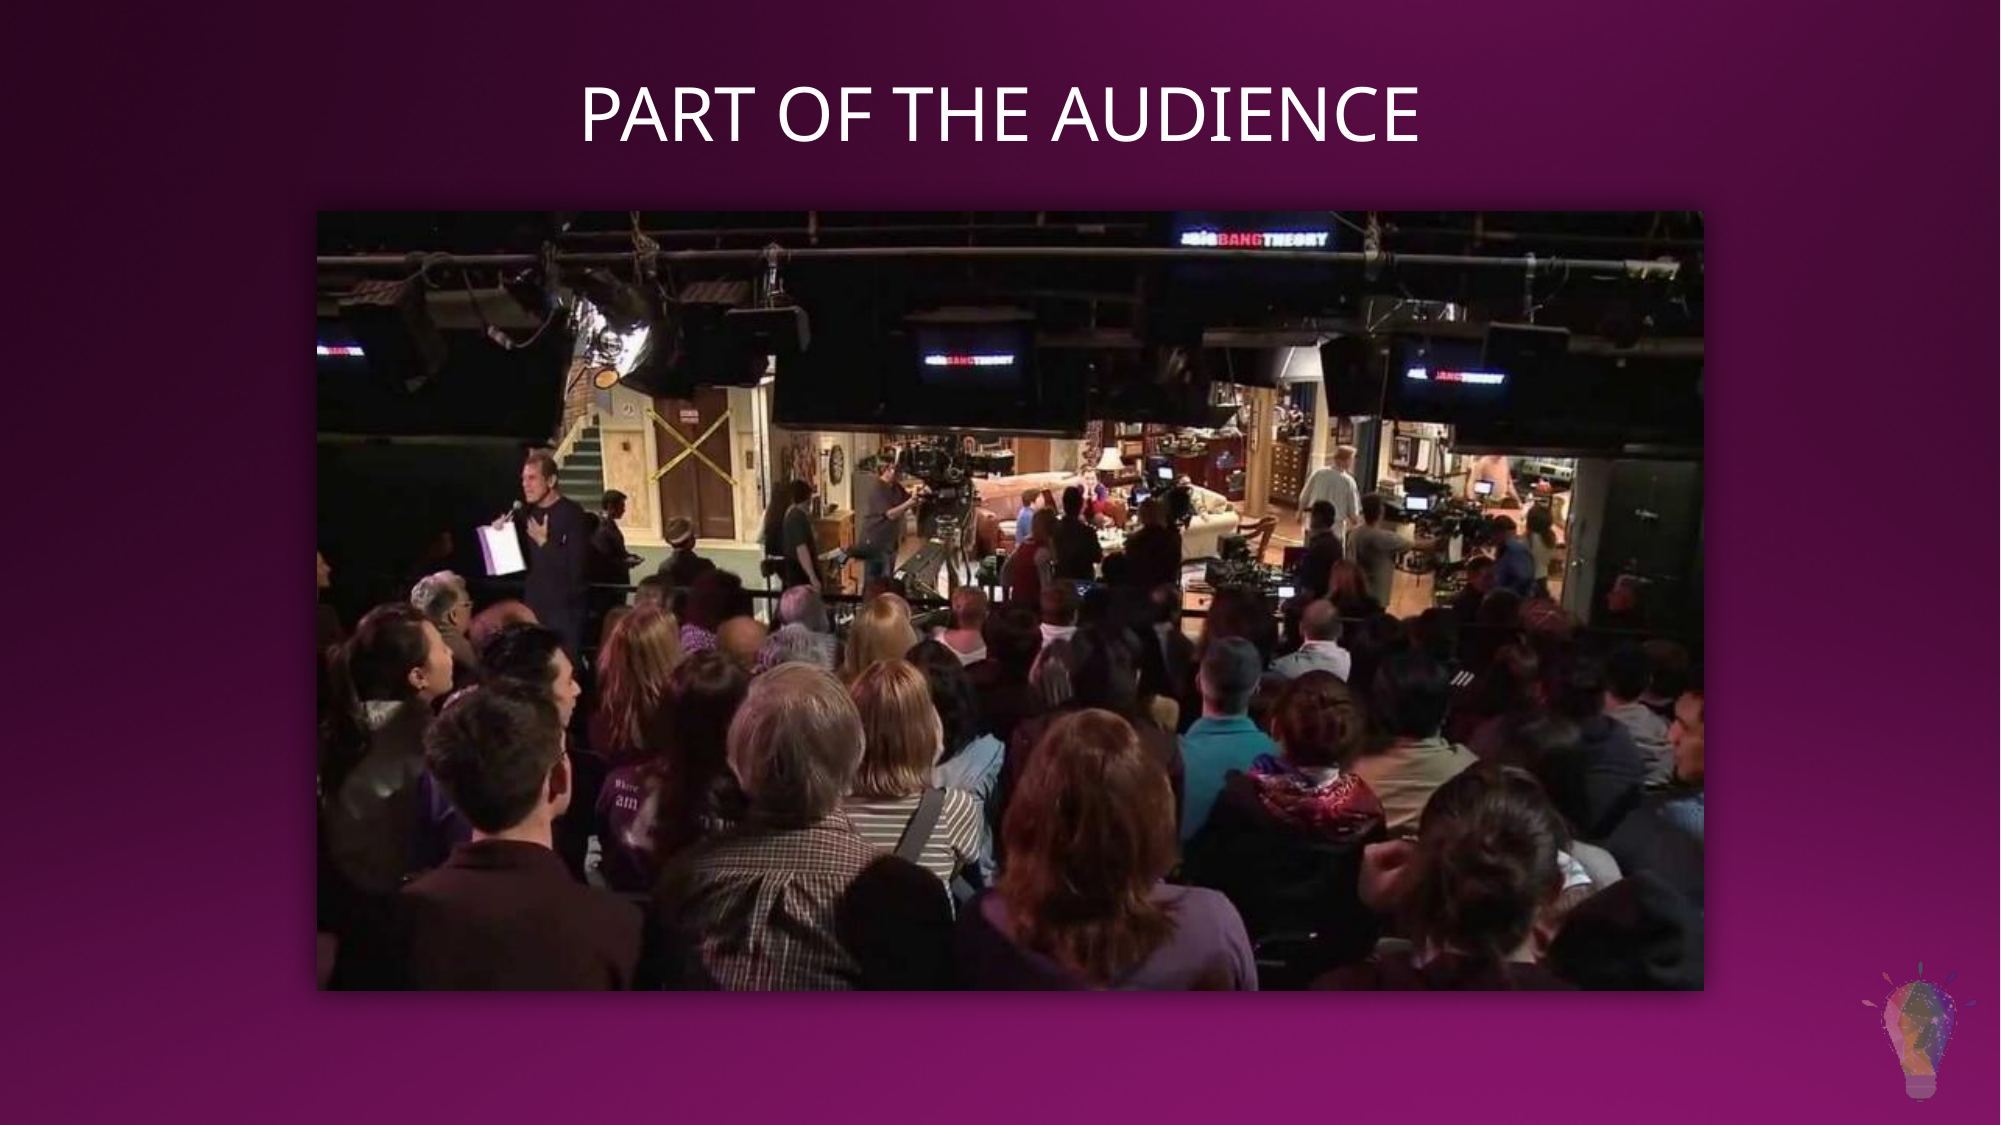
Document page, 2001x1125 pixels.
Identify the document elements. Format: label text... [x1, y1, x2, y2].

picture [0, 0, 2001, 1125]
text_box Part of the audience [371, 0, 1630, 210]
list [316, 210, 1704, 991]
